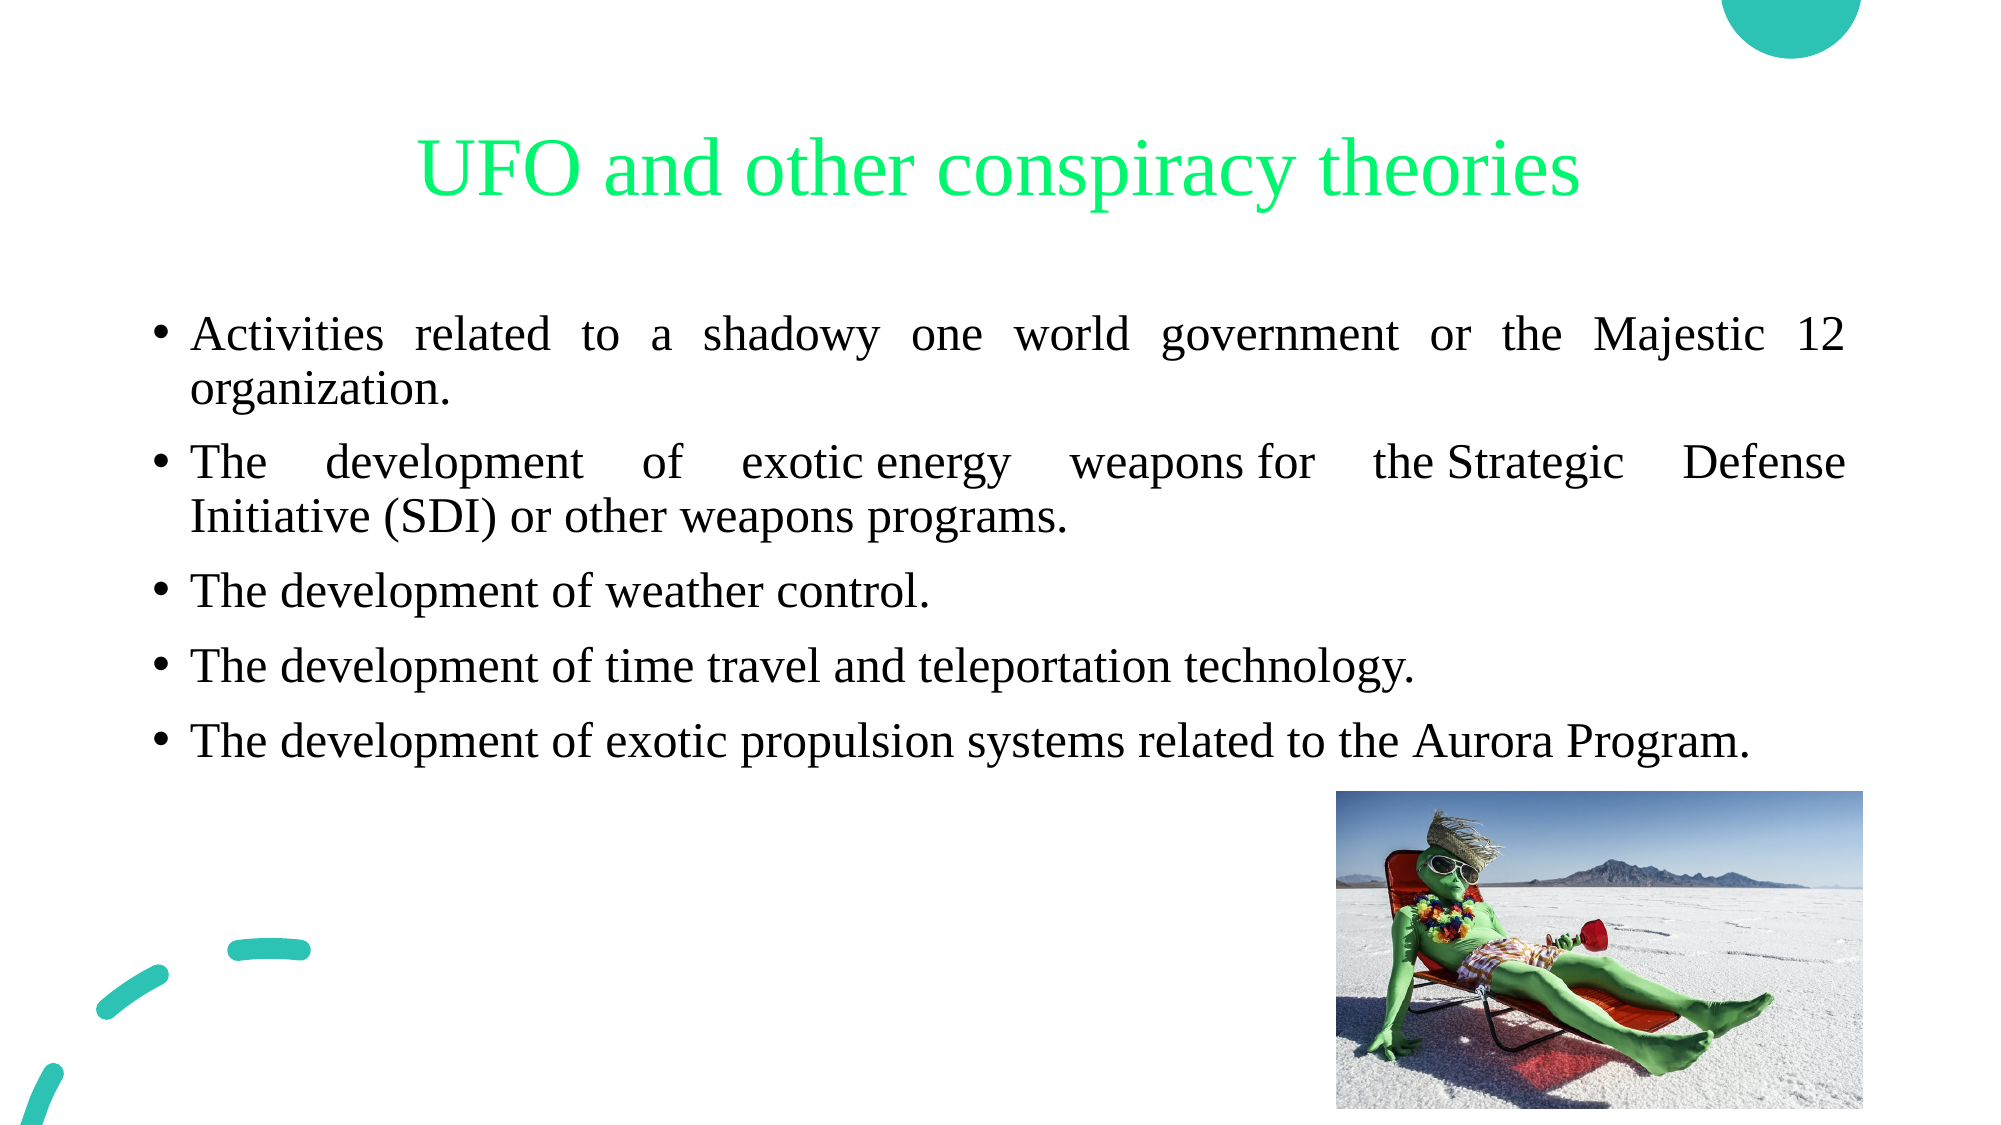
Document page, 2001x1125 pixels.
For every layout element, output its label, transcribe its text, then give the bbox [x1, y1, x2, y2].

picture [1336, 791, 1863, 1109]
list Activities related to a shadowy one world government or the Majestic 12 organization. The development of exotic energy weapons for the Strategic Defense Initiative (SDI) or other weapons programs. The development of weather control. The development of time travel and teleportation technology. The development of exotic propulsion systems related to the Aurora Program. [137, 299, 1863, 933]
title UFO and other conspiracy theories [137, 59, 1863, 278]
